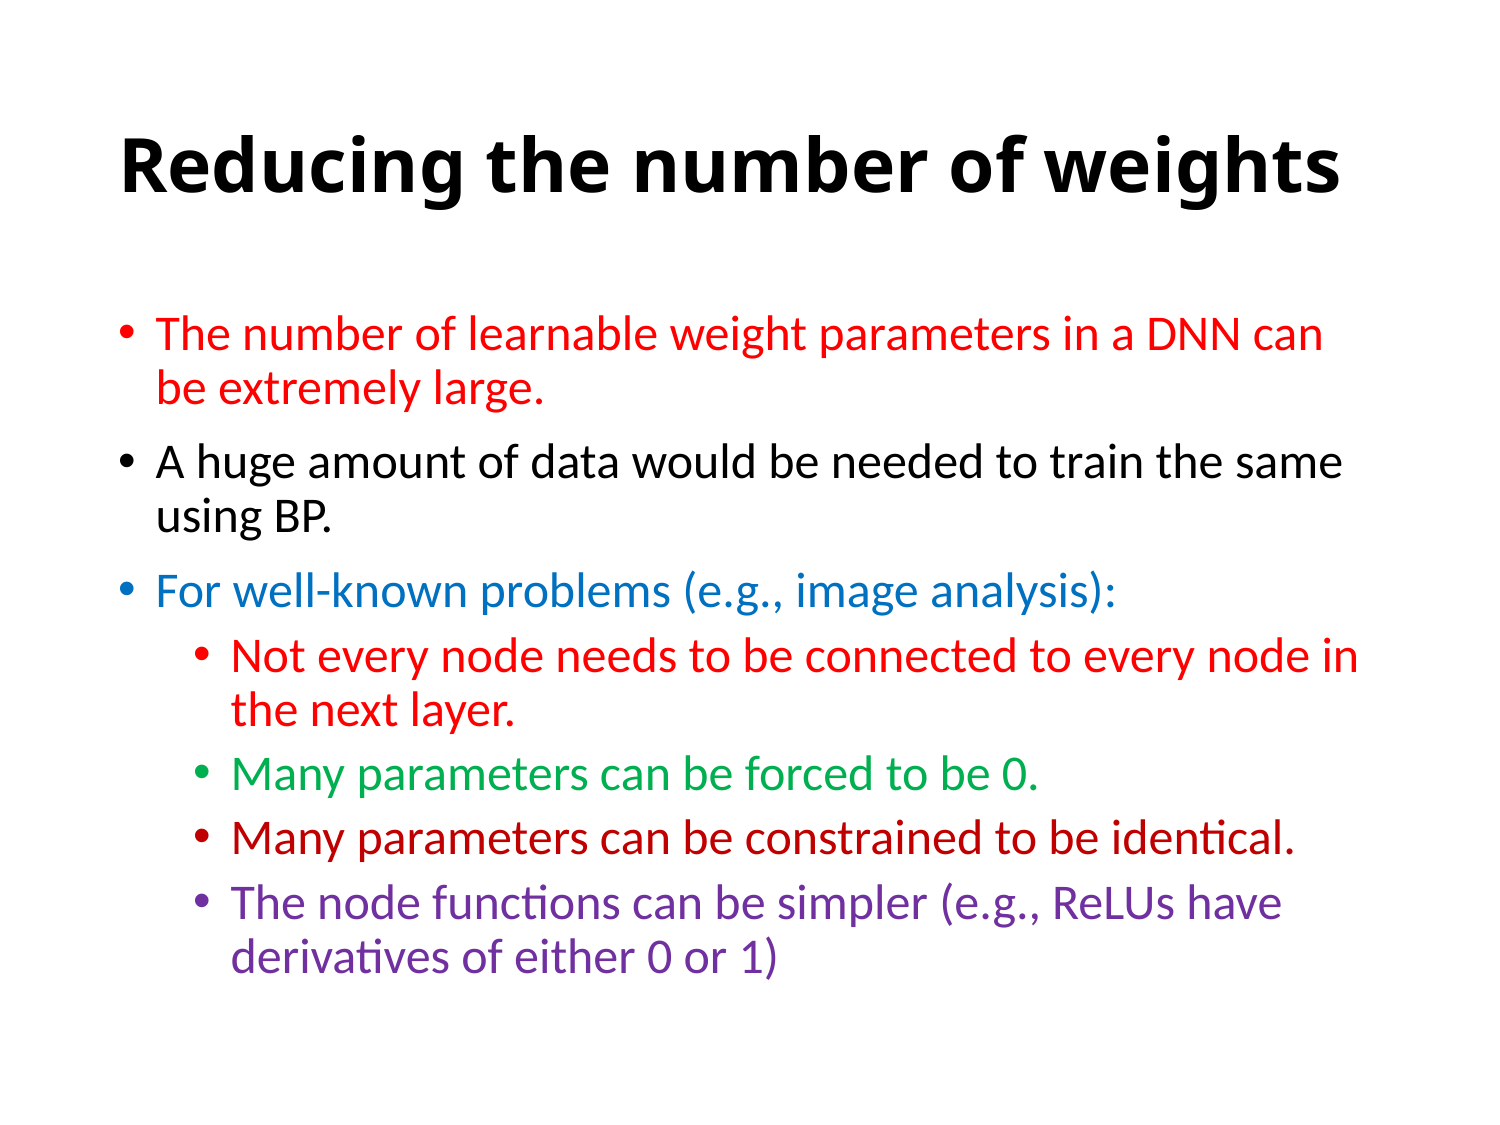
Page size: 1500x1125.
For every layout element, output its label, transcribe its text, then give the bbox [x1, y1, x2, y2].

title Reducing the number of weights [103, 59, 1397, 278]
list The number of learnable weight parameters in a DNN can be extremely large. A huge amount of data would be needed to train the same using BP. For well-known problems (e.g., image analysis): Not every node needs to be connected to every node in the next layer. Many parameters can be forced to be 0. Many parameters can be constrained to be identical. The node functions can be simpler (e.g., ReLUs have derivatives of either 0 or 1) [103, 299, 1397, 1014]
